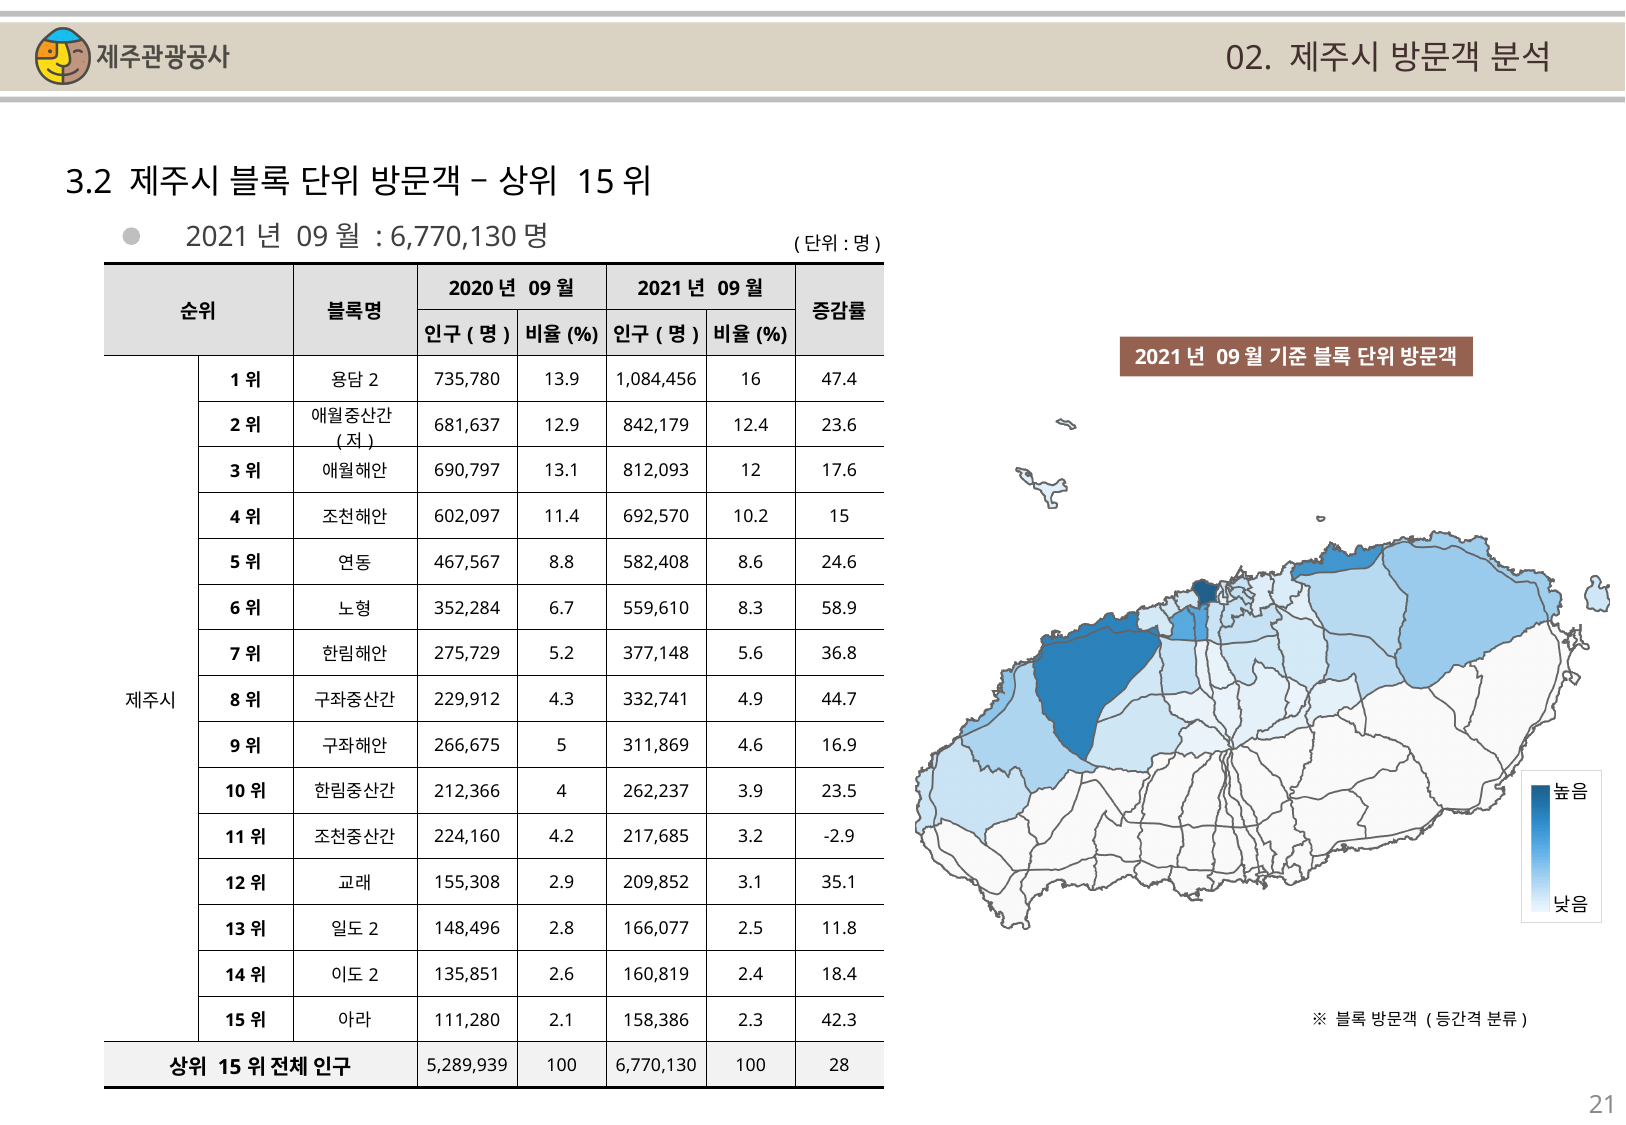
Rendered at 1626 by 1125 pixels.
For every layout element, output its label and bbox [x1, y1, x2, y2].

table_cell [518, 676, 606, 721]
table_cell [294, 951, 417, 996]
table_cell [607, 951, 706, 996]
table_cell [418, 951, 517, 996]
table_cell [294, 676, 417, 721]
table_cell [418, 722, 517, 767]
table_cell [199, 539, 293, 584]
table_cell [707, 859, 795, 904]
table_cell [199, 585, 293, 629]
table_cell [607, 310, 706, 355]
table_cell [707, 905, 795, 950]
table_cell [796, 630, 884, 675]
table_cell [294, 585, 417, 629]
table_cell [199, 722, 293, 767]
table_cell [607, 447, 706, 492]
table_cell [518, 722, 606, 767]
table_cell [199, 676, 293, 721]
table_cell [796, 676, 884, 721]
table_header [104, 265, 293, 355]
table_cell [607, 997, 706, 1041]
table_cell [607, 1042, 706, 1086]
table_cell [796, 585, 884, 629]
table_cell [199, 768, 293, 813]
slide_number [1251, 1063, 1618, 1123]
table_cell [707, 1042, 795, 1086]
table_cell [418, 585, 517, 629]
table_cell [707, 951, 795, 996]
table_cell [199, 905, 293, 950]
table_cell [707, 676, 795, 721]
table_cell [518, 585, 606, 629]
table_cell [607, 676, 706, 721]
table_cell [518, 768, 606, 813]
table_cell [199, 447, 293, 492]
table_cell [294, 402, 417, 446]
table_cell [418, 768, 517, 813]
table_cell [707, 585, 795, 629]
table_cell [294, 905, 417, 950]
table_cell [199, 814, 293, 858]
table_cell [607, 402, 706, 446]
table_cell [796, 859, 884, 904]
table_cell [518, 997, 606, 1041]
table_cell [707, 356, 795, 401]
table_cell [518, 905, 606, 950]
table_cell [707, 539, 795, 584]
table_cell [796, 539, 884, 584]
table_cell [707, 814, 795, 858]
table_header [294, 265, 417, 355]
table_cell [607, 859, 706, 904]
table_cell [418, 814, 517, 858]
table_cell [518, 356, 606, 401]
table_cell [796, 722, 884, 767]
table_cell [418, 997, 517, 1041]
picture [915, 236, 1610, 1112]
table_cell [294, 493, 417, 538]
table_cell [294, 814, 417, 858]
text_box [779, 224, 896, 262]
table_cell [607, 814, 706, 858]
table_cell [796, 768, 884, 813]
table_cell [707, 768, 795, 813]
table_cell [418, 539, 517, 584]
table_cell [418, 310, 517, 355]
table_cell [707, 997, 795, 1041]
table_header [607, 265, 795, 309]
table_cell [294, 630, 417, 675]
table_cell [518, 951, 606, 996]
table_cell [796, 905, 884, 950]
text_box [1042, 28, 1595, 84]
table_cell [518, 814, 606, 858]
table_cell [707, 402, 795, 446]
table_cell [199, 859, 293, 904]
table_cell [199, 402, 293, 446]
table_header [418, 265, 606, 309]
table_cell [199, 951, 293, 996]
table_cell [796, 493, 884, 538]
table_cell [294, 722, 417, 767]
table_cell [518, 310, 606, 355]
table_cell [796, 951, 884, 996]
table_cell [294, 539, 417, 584]
table_cell [796, 814, 884, 858]
table_cell [796, 356, 884, 401]
table_cell [294, 997, 417, 1041]
text_box [50, 152, 1144, 208]
table_cell [104, 356, 198, 1041]
table_cell [796, 1042, 884, 1086]
table_cell [418, 356, 517, 401]
table_cell [199, 493, 293, 538]
table_cell [607, 585, 706, 629]
table_cell [607, 768, 706, 813]
table_cell [607, 722, 706, 767]
table_cell [607, 905, 706, 950]
table_cell [418, 493, 517, 538]
picture [31, 26, 232, 87]
table_cell [518, 493, 606, 538]
table_cell [607, 539, 706, 584]
table_cell [707, 447, 795, 492]
table_cell [607, 356, 706, 401]
table_cell [418, 1042, 517, 1086]
table_cell [418, 676, 517, 721]
table_cell [796, 447, 884, 492]
table_cell [518, 539, 606, 584]
table_cell [796, 997, 884, 1041]
table_cell [707, 493, 795, 538]
table_cell [199, 356, 293, 401]
table_cell [294, 356, 417, 401]
table_cell [418, 905, 517, 950]
table_cell [796, 402, 884, 446]
table_cell [607, 630, 706, 675]
table_cell [294, 859, 417, 904]
table_cell [518, 447, 606, 492]
text_box [170, 210, 565, 260]
table_cell [707, 722, 795, 767]
table_cell [418, 402, 517, 446]
table_cell [518, 859, 606, 904]
table_cell [518, 1042, 606, 1086]
table_cell [707, 310, 795, 355]
table_cell [294, 768, 417, 813]
table_header [796, 265, 884, 355]
text_box [121, 226, 141, 246]
table_cell [518, 630, 606, 675]
table_cell [418, 630, 517, 675]
table_cell [607, 493, 706, 538]
table_cell [199, 997, 293, 1041]
text_box [1521, 770, 1618, 925]
table_cell [199, 630, 293, 675]
table_cell [518, 402, 606, 446]
table_cell [294, 447, 417, 492]
table_cell [707, 630, 795, 675]
table_cell [418, 447, 517, 492]
table_cell [104, 1042, 417, 1086]
table_cell [418, 859, 517, 904]
